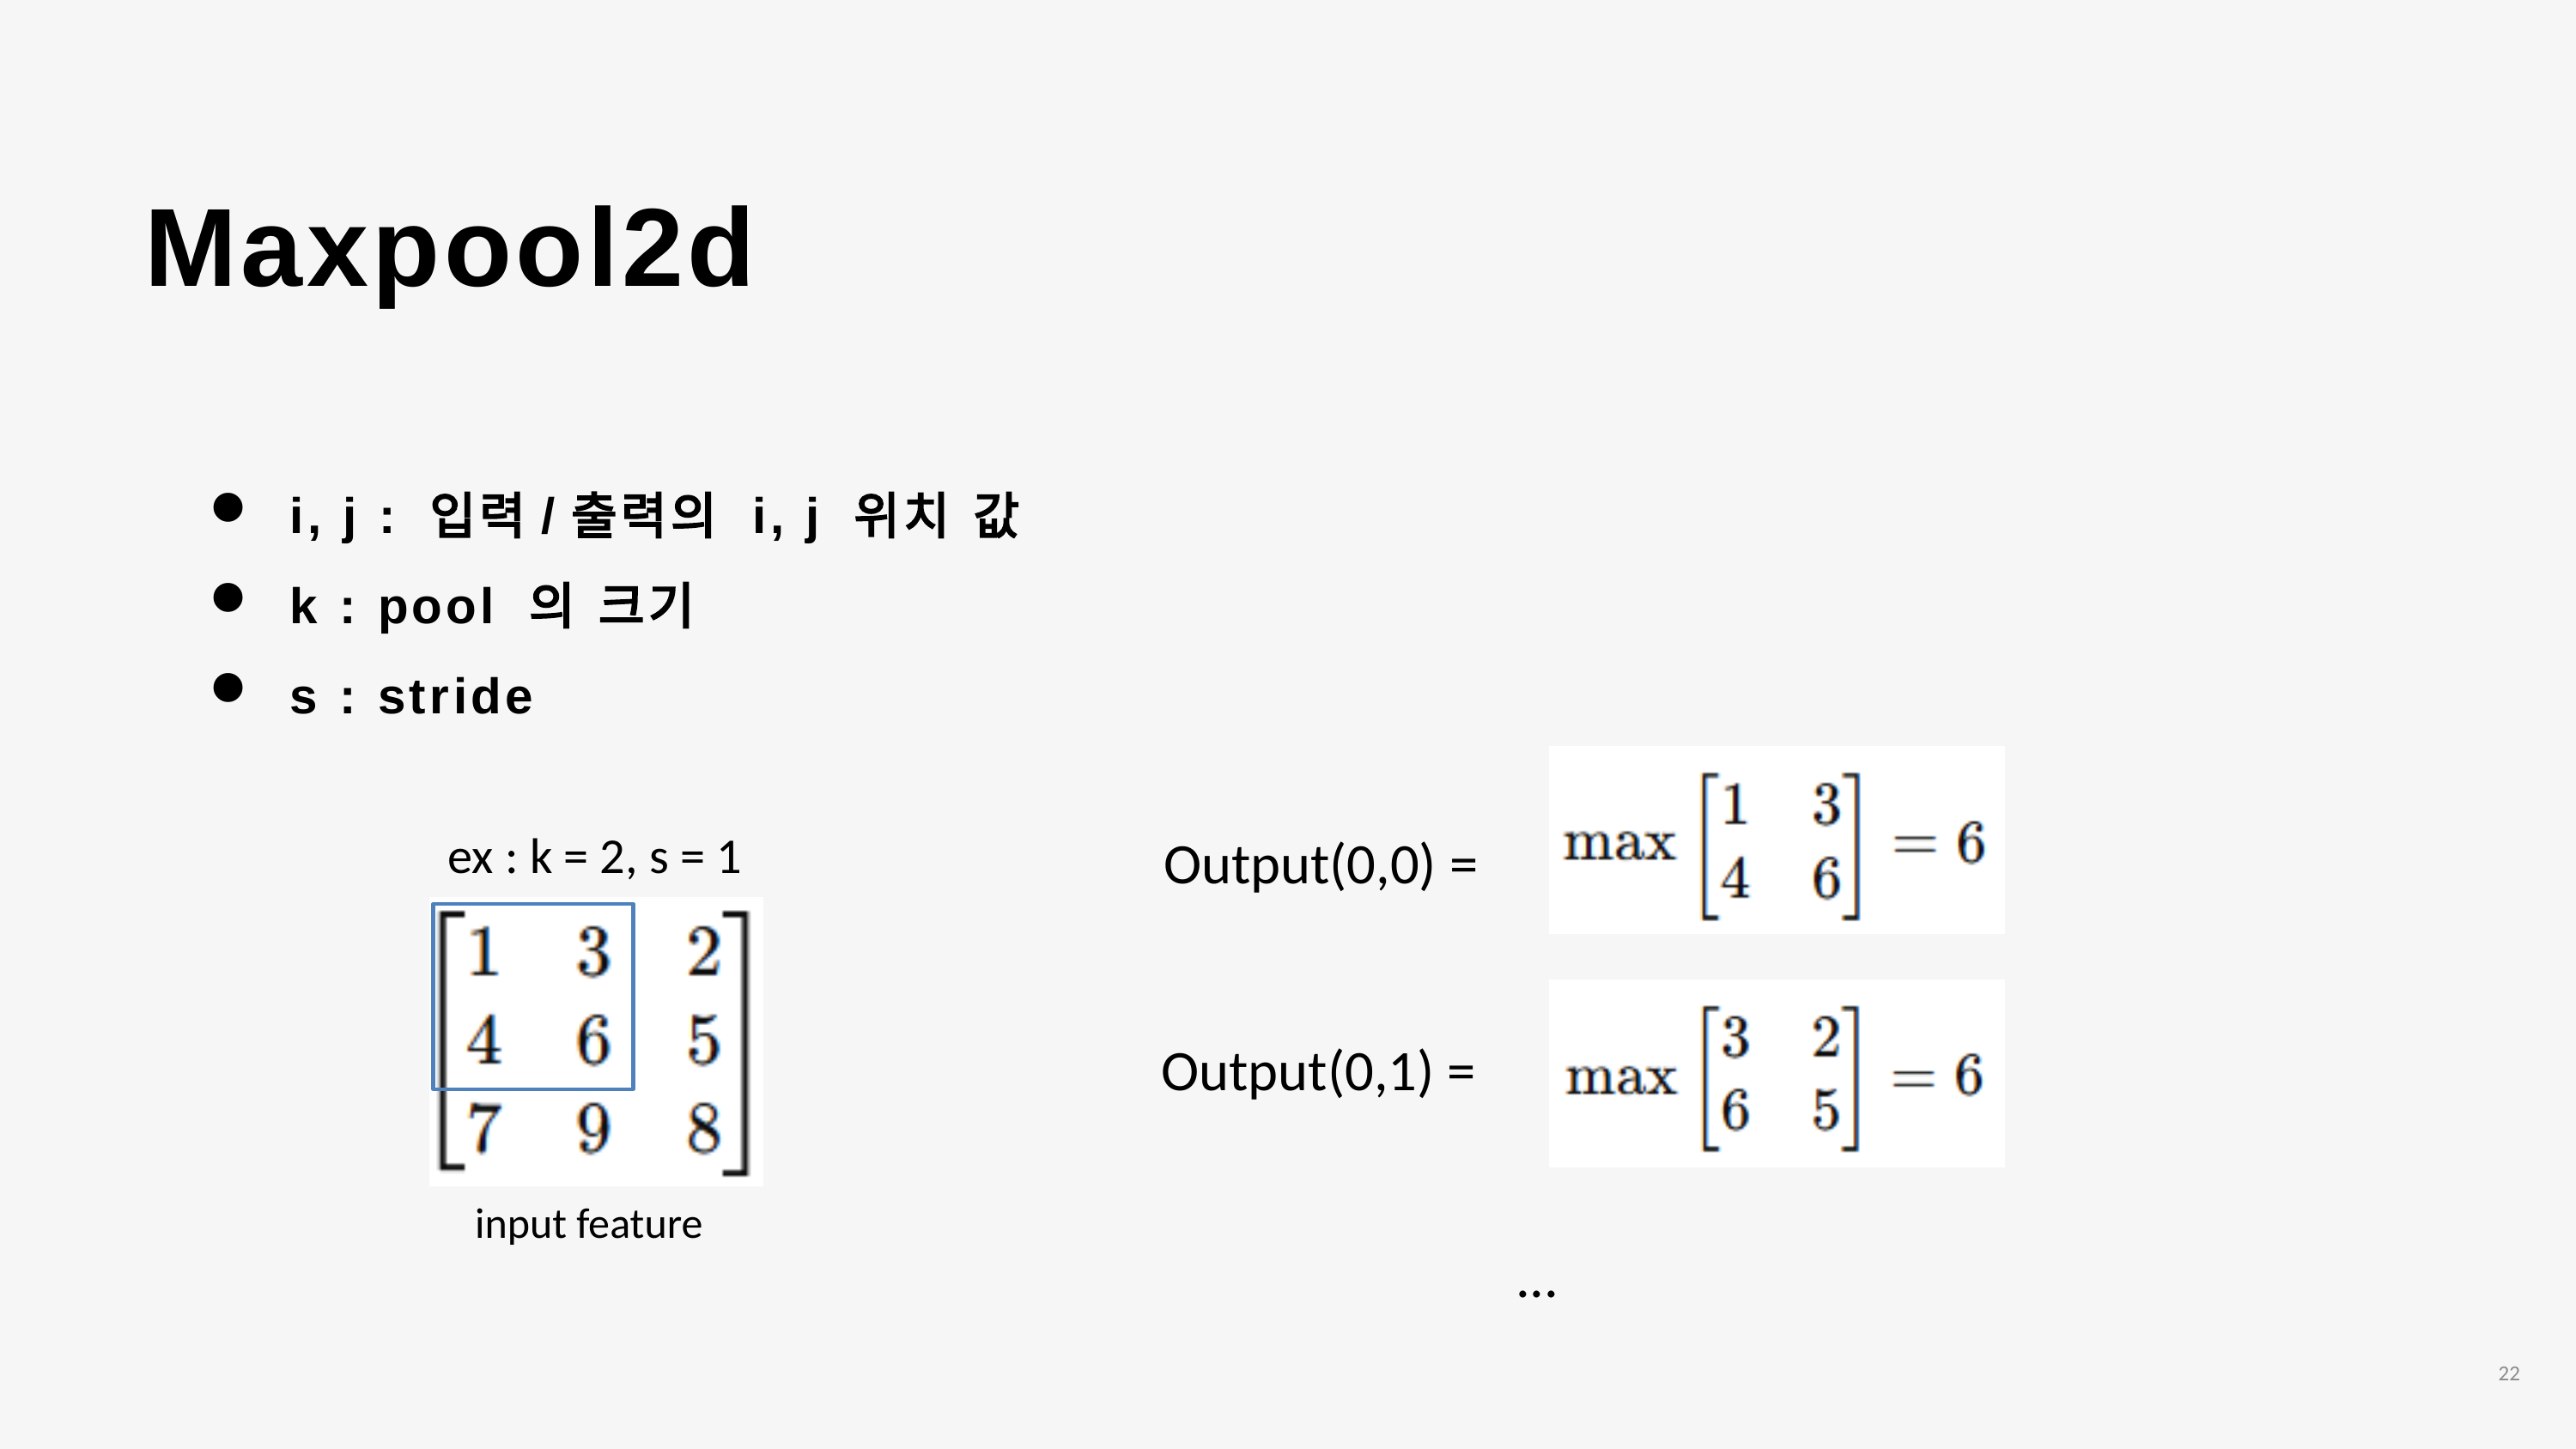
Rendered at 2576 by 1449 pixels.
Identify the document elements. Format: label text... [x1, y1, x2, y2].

text_box ... [1503, 1234, 1572, 1316]
text_box Maxpool2d [144, 153, 1466, 309]
picture [1549, 979, 2005, 1167]
text_box input feature [462, 1193, 716, 1253]
text_box Output(0,0) = [1151, 820, 1504, 902]
text_box Output(0,1) = [1148, 1027, 1503, 1109]
picture [1549, 746, 2005, 934]
slide_number 22 [2200, 1336, 2533, 1410]
picture [428, 897, 764, 1186]
text_box ex : k = 2, s = 1 [435, 817, 756, 890]
